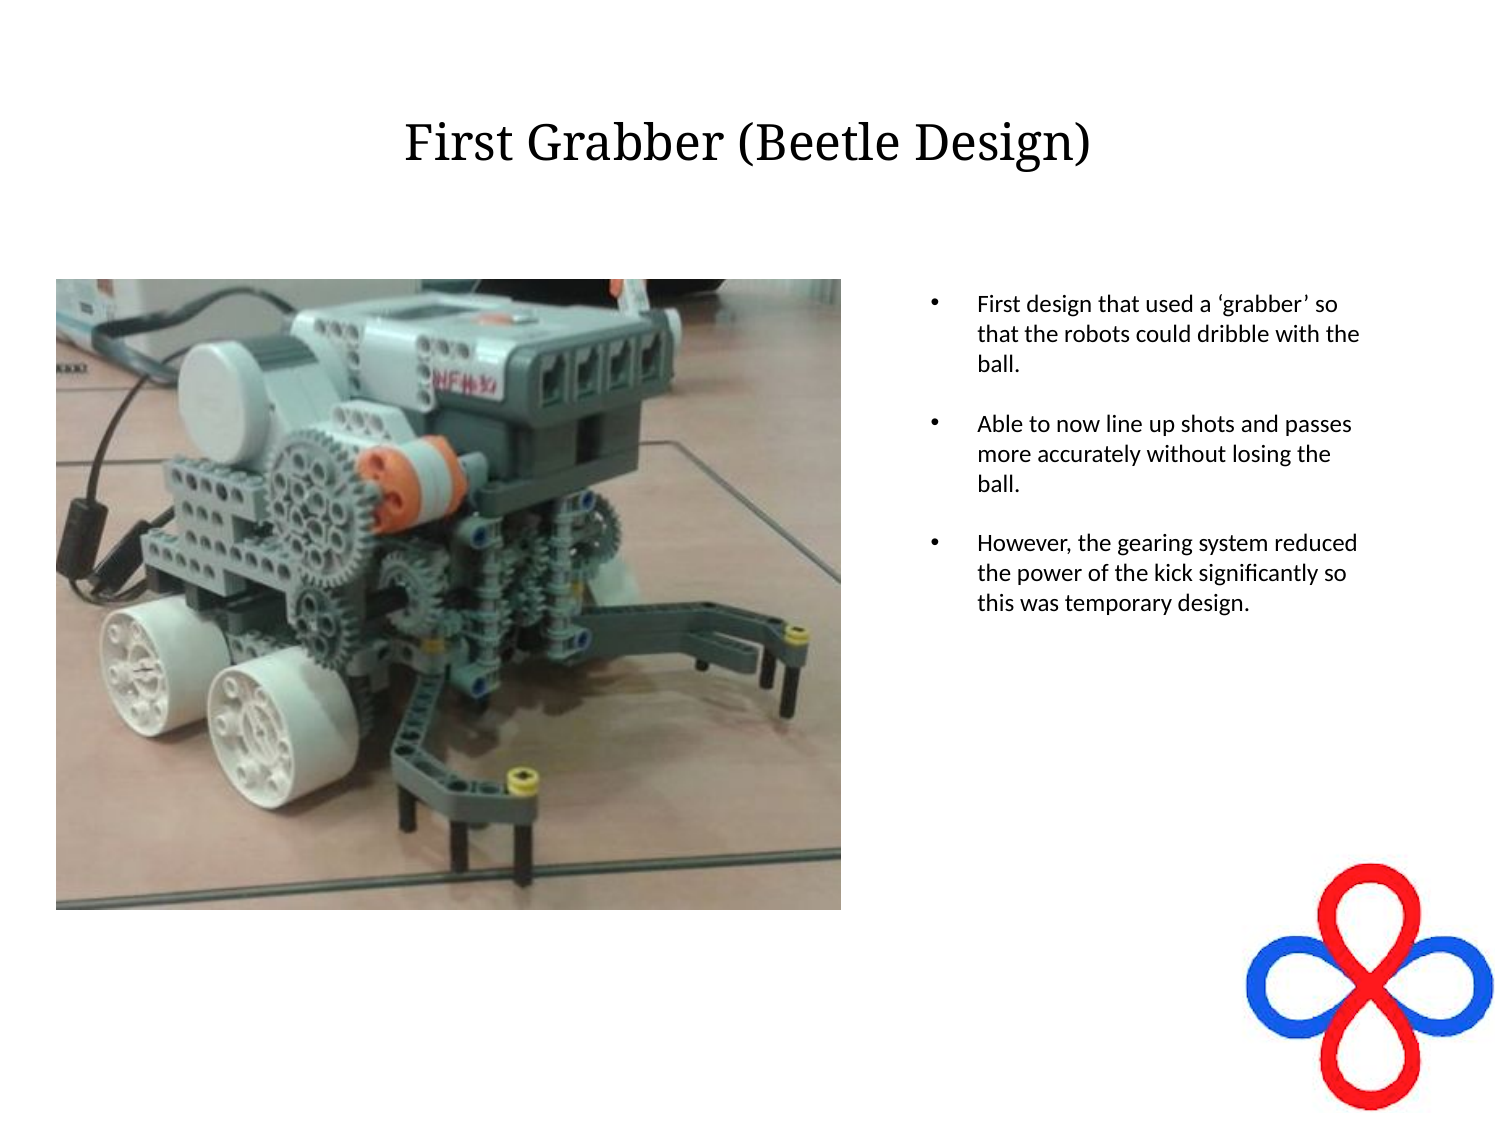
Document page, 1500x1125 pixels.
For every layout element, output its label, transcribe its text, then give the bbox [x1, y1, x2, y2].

picture [1236, 852, 1495, 1113]
text_box First design that used a ‘grabber’ so that the robots could dribble with the ball. Able to now line up shots and passes more accurately without losing the ball. However, the gearing system reduced the power of the kick significantly so this was temporary design. [915, 279, 1380, 625]
picture [56, 279, 841, 911]
text_box First Grabber (Beetle Design) [256, 102, 1241, 178]
